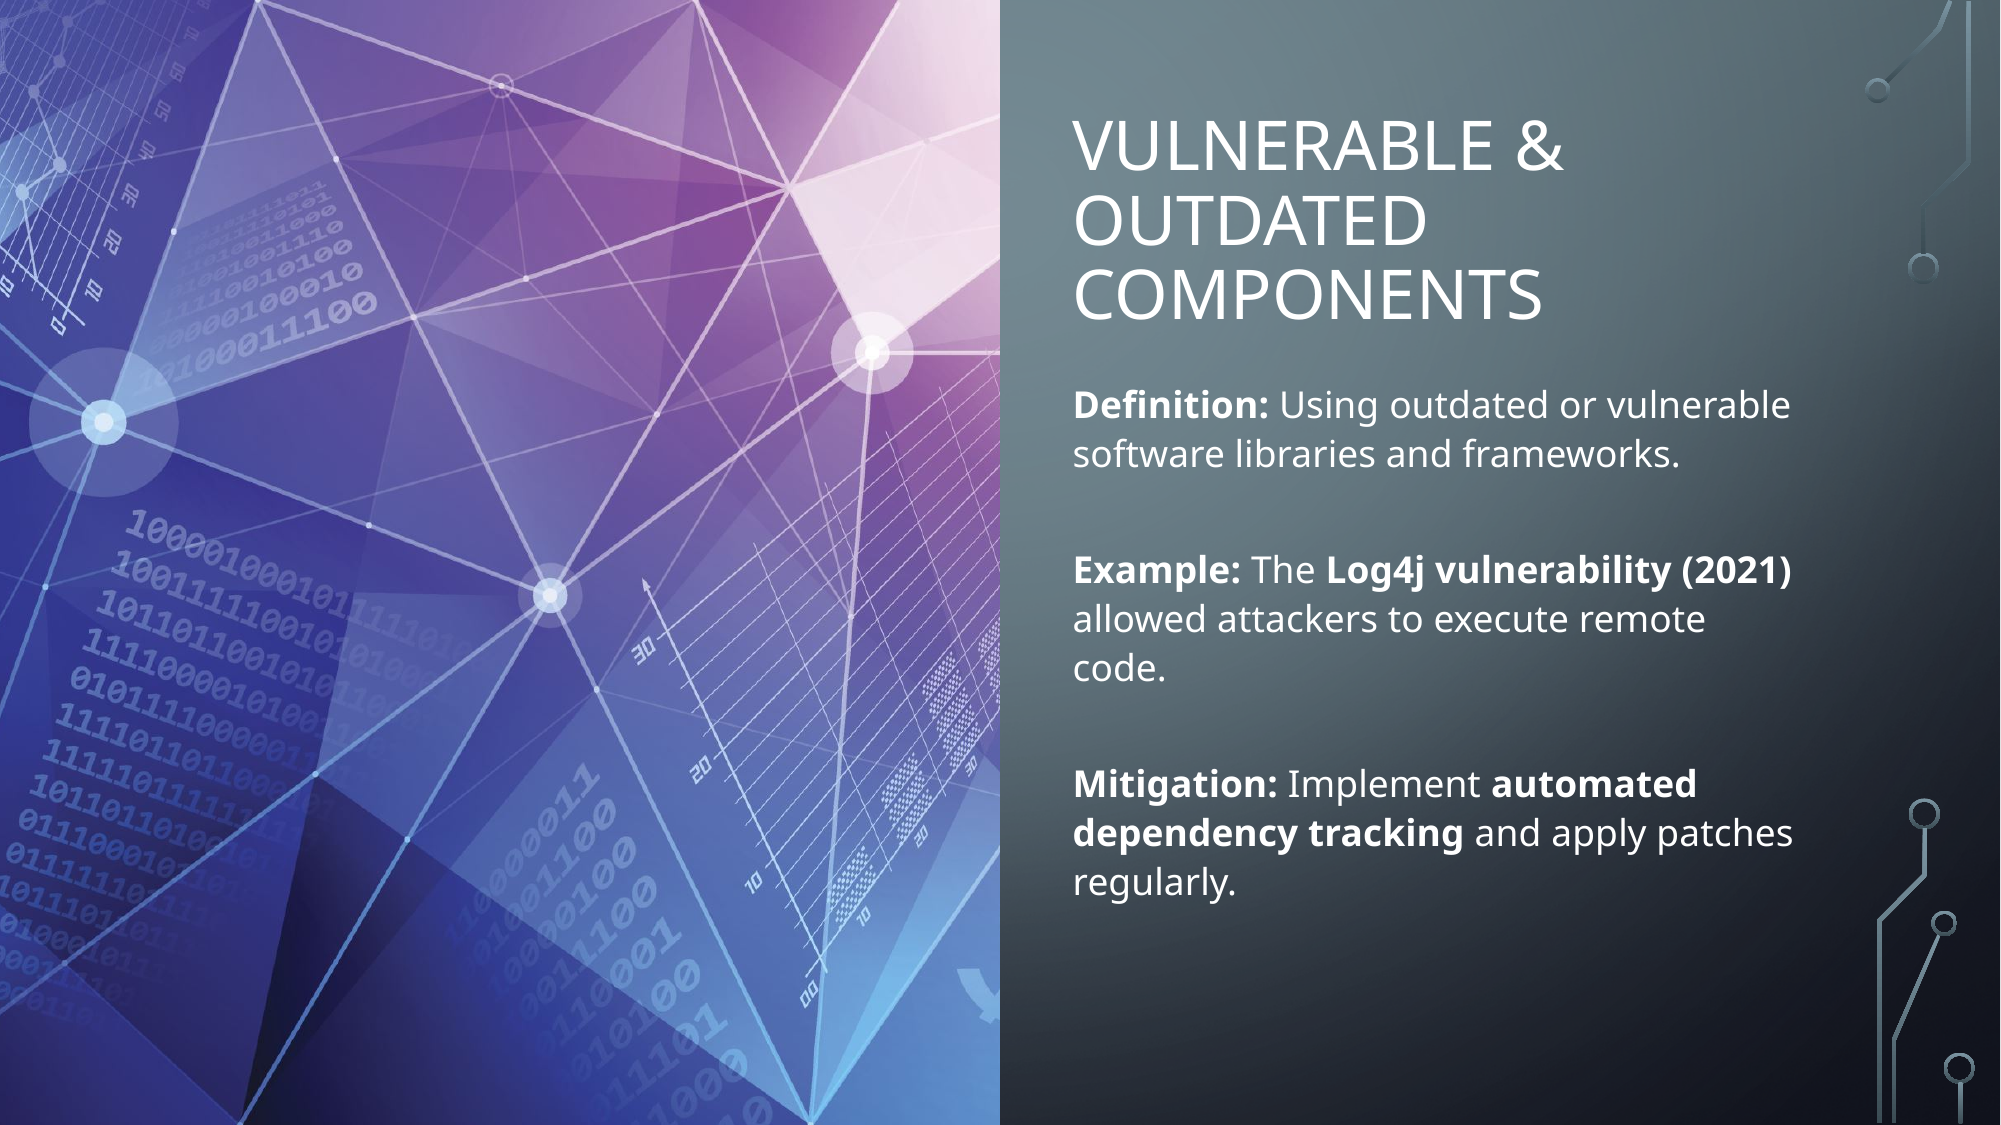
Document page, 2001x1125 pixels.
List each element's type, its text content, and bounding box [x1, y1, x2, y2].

list Definition: Using outdated or vulnerable software libraries and frameworks. Example: The Log4j vulnerability (2021) allowed attackers to execute remote code. Mitigation: Implement automated dependency tracking and apply patches regularly. [1057, 369, 1813, 950]
picture [0, 0, 1001, 1125]
title Vulnerable & Outdated Components [1057, 101, 1813, 344]
